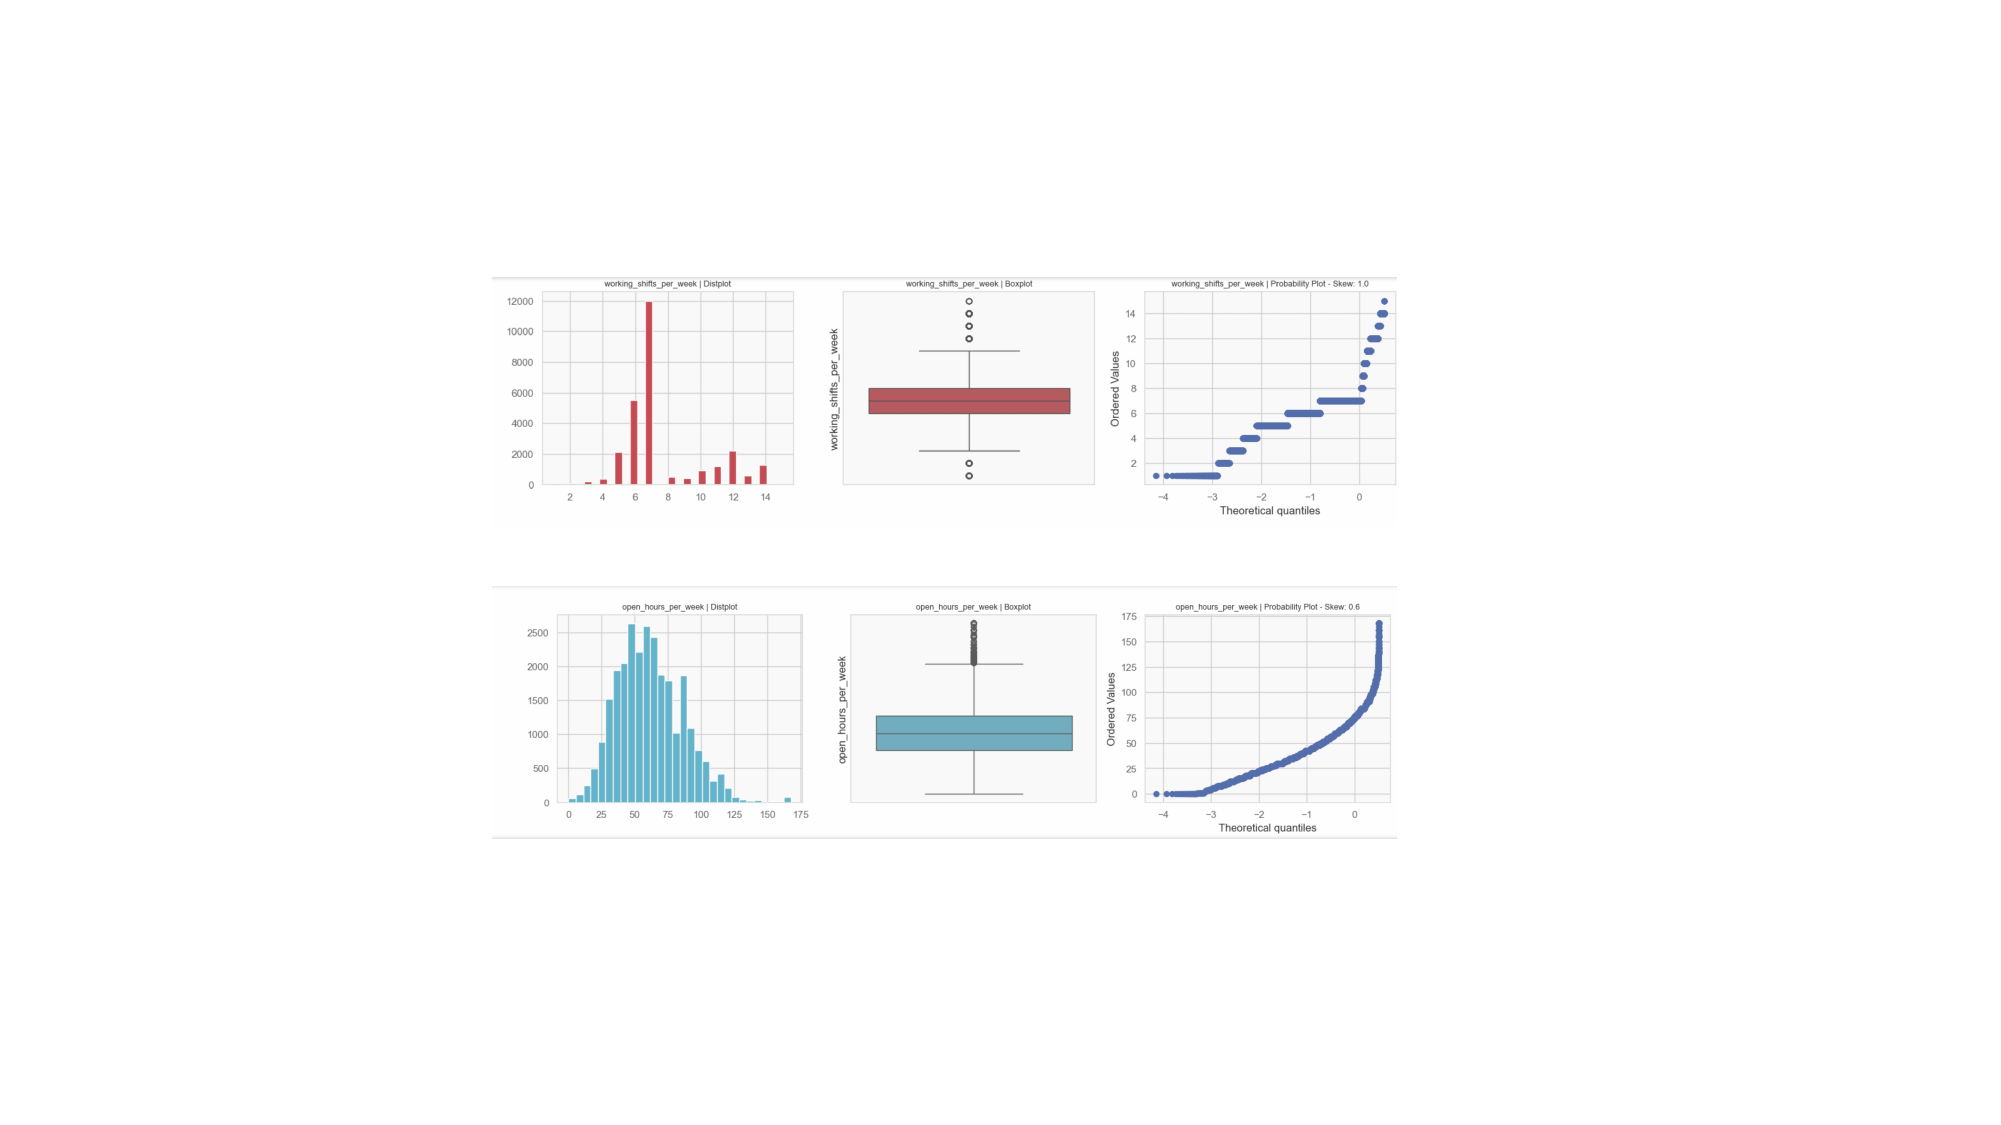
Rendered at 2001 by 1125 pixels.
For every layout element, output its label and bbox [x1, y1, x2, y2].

picture [492, 277, 1397, 527]
picture [492, 586, 1397, 839]
